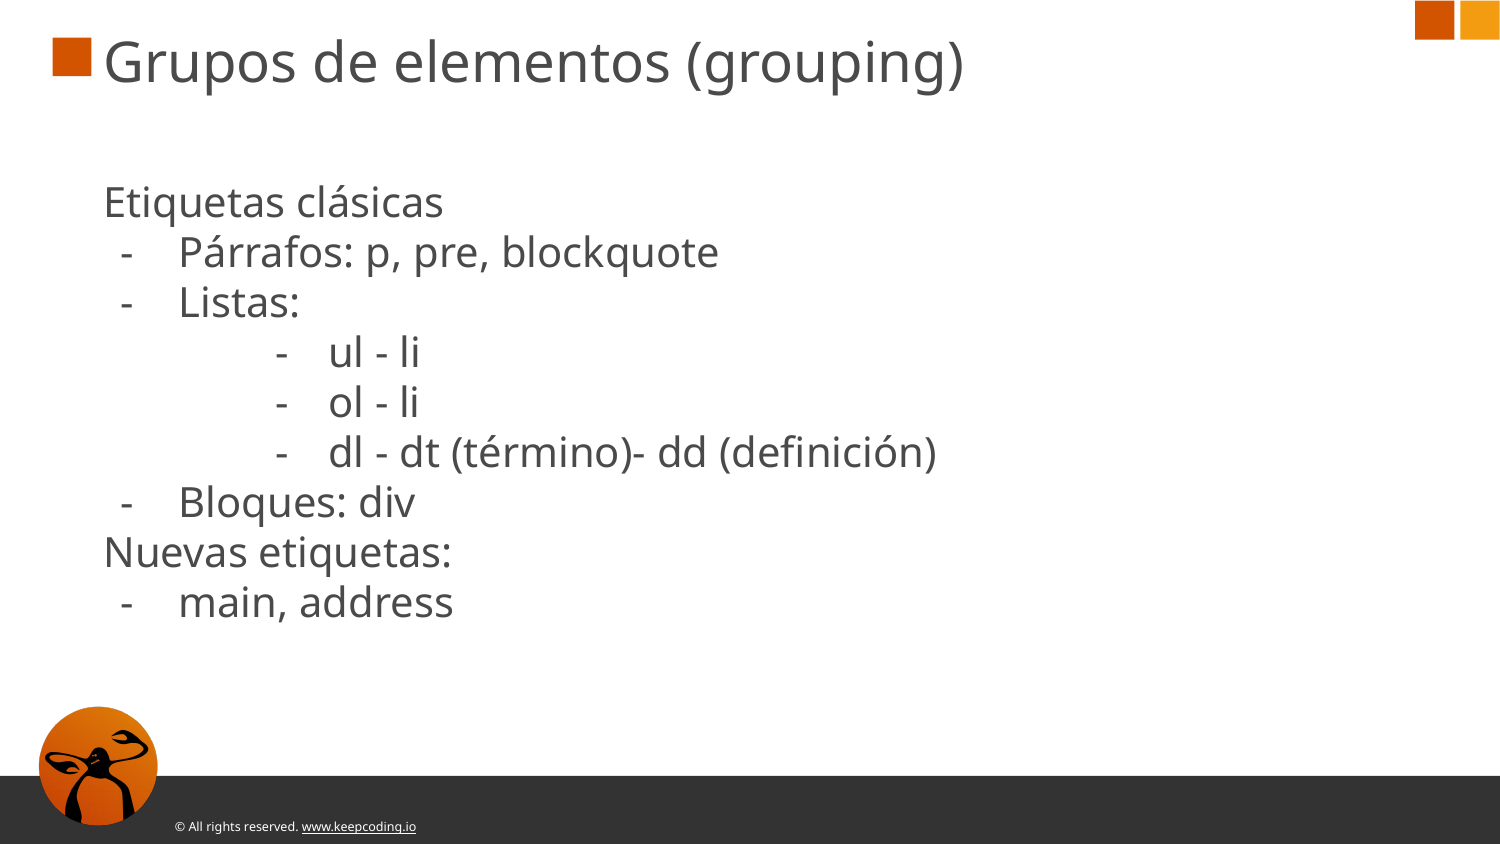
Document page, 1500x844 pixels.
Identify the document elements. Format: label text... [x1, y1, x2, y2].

title Grupos de elementos (grouping) [94, 17, 1381, 107]
picture [0, 673, 246, 844]
list Etiquetas clásicas Párrafos: p, pre, blockquote Listas: ul - li ol - li dl - dt (término)- dd (definición) Bloques: div Nuevas etiquetas: main, address [94, 167, 1075, 626]
